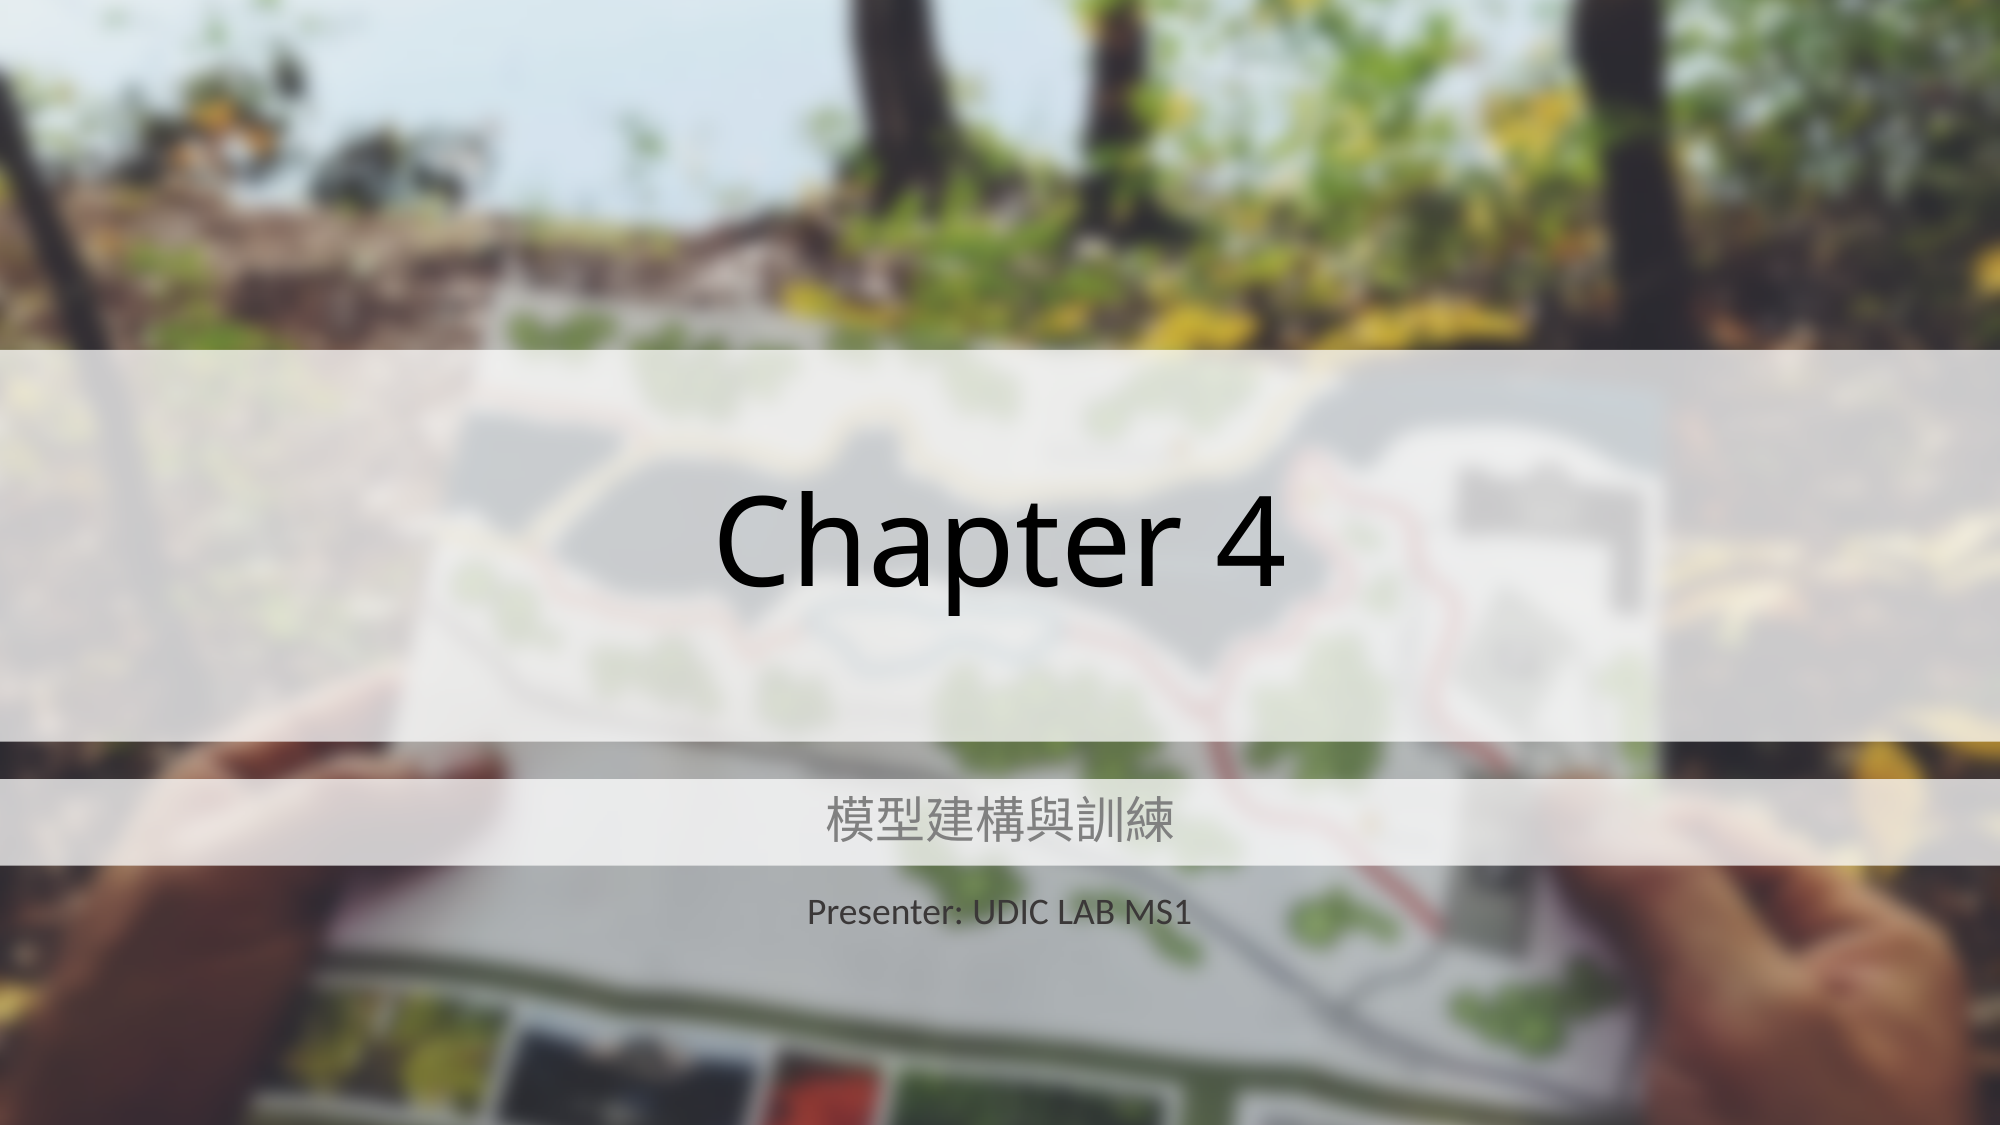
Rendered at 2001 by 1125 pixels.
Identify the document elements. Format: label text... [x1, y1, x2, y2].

title Chapter 4 [0, 349, 2000, 742]
subtitle 模型建構與訓練 [0, 779, 2000, 866]
picture [0, 866, 2000, 1125]
picture [0, 742, 2000, 779]
picture [0, 0, 2000, 349]
